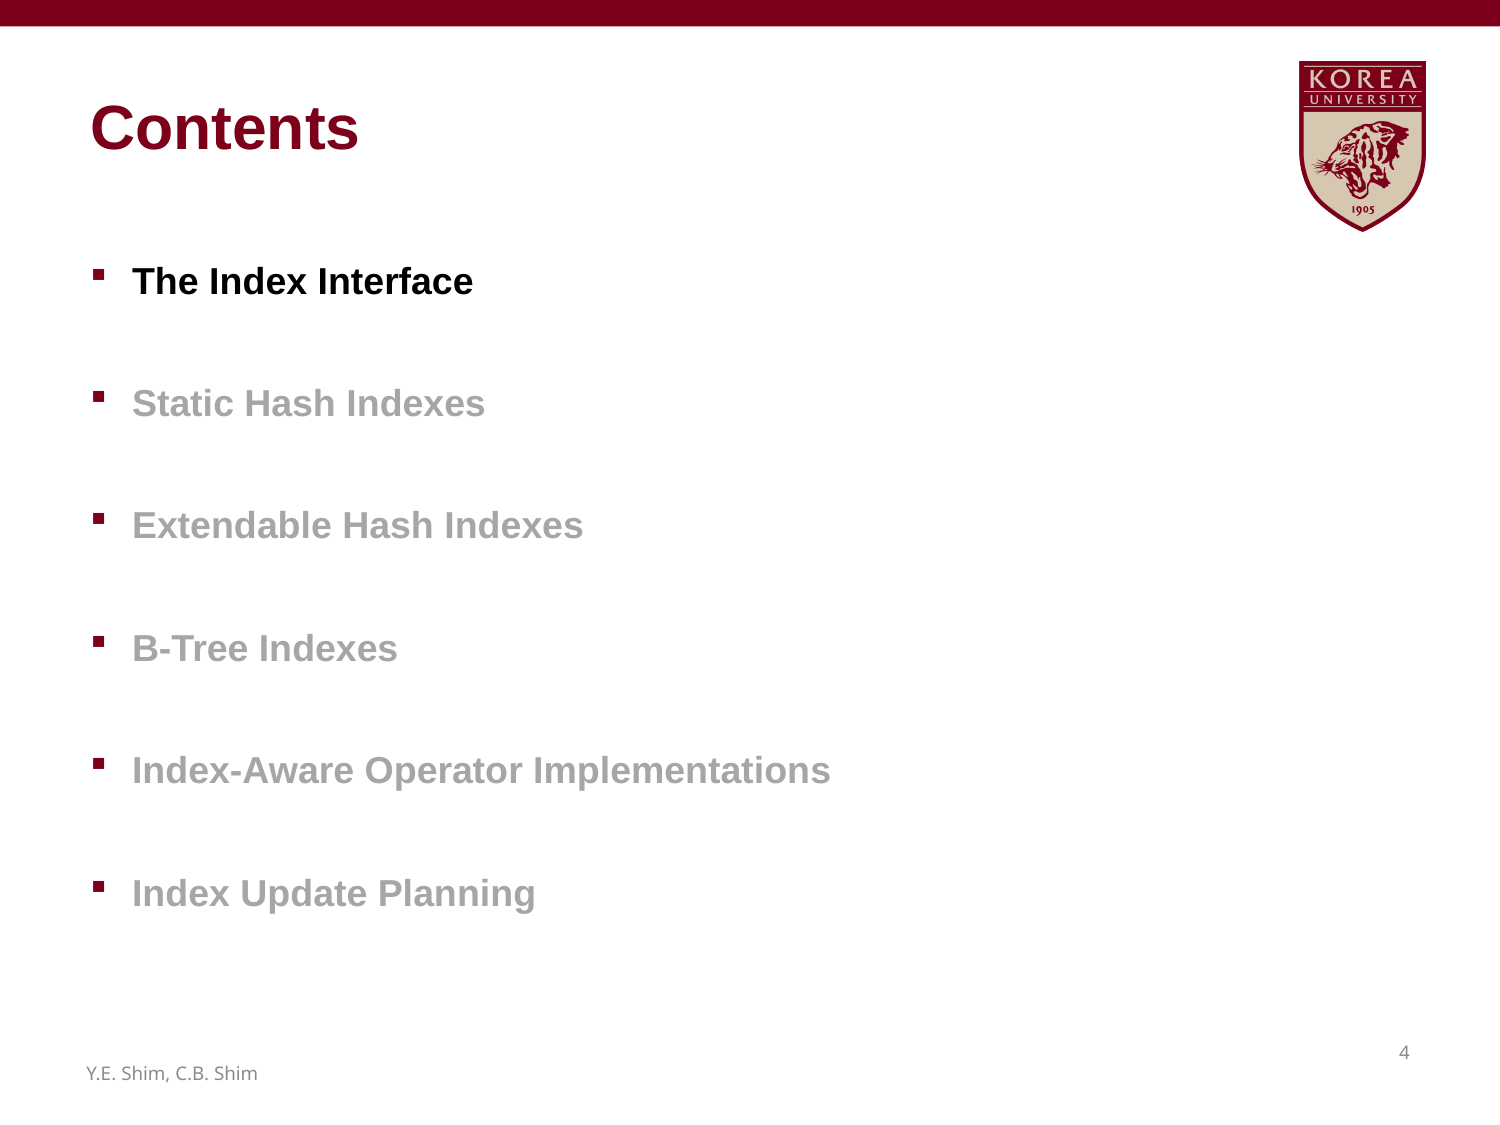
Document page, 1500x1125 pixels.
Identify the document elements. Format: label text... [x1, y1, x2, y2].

list The Index Interface Static Hash Indexes Extendable Hash Indexes B-Tree Indexes Index-Aware Operator Implementations Index Update Planning [75, 243, 1425, 1049]
picture [1299, 61, 1426, 232]
slide_number 3 [1074, 1023, 1425, 1084]
title Contents [75, 30, 1425, 219]
